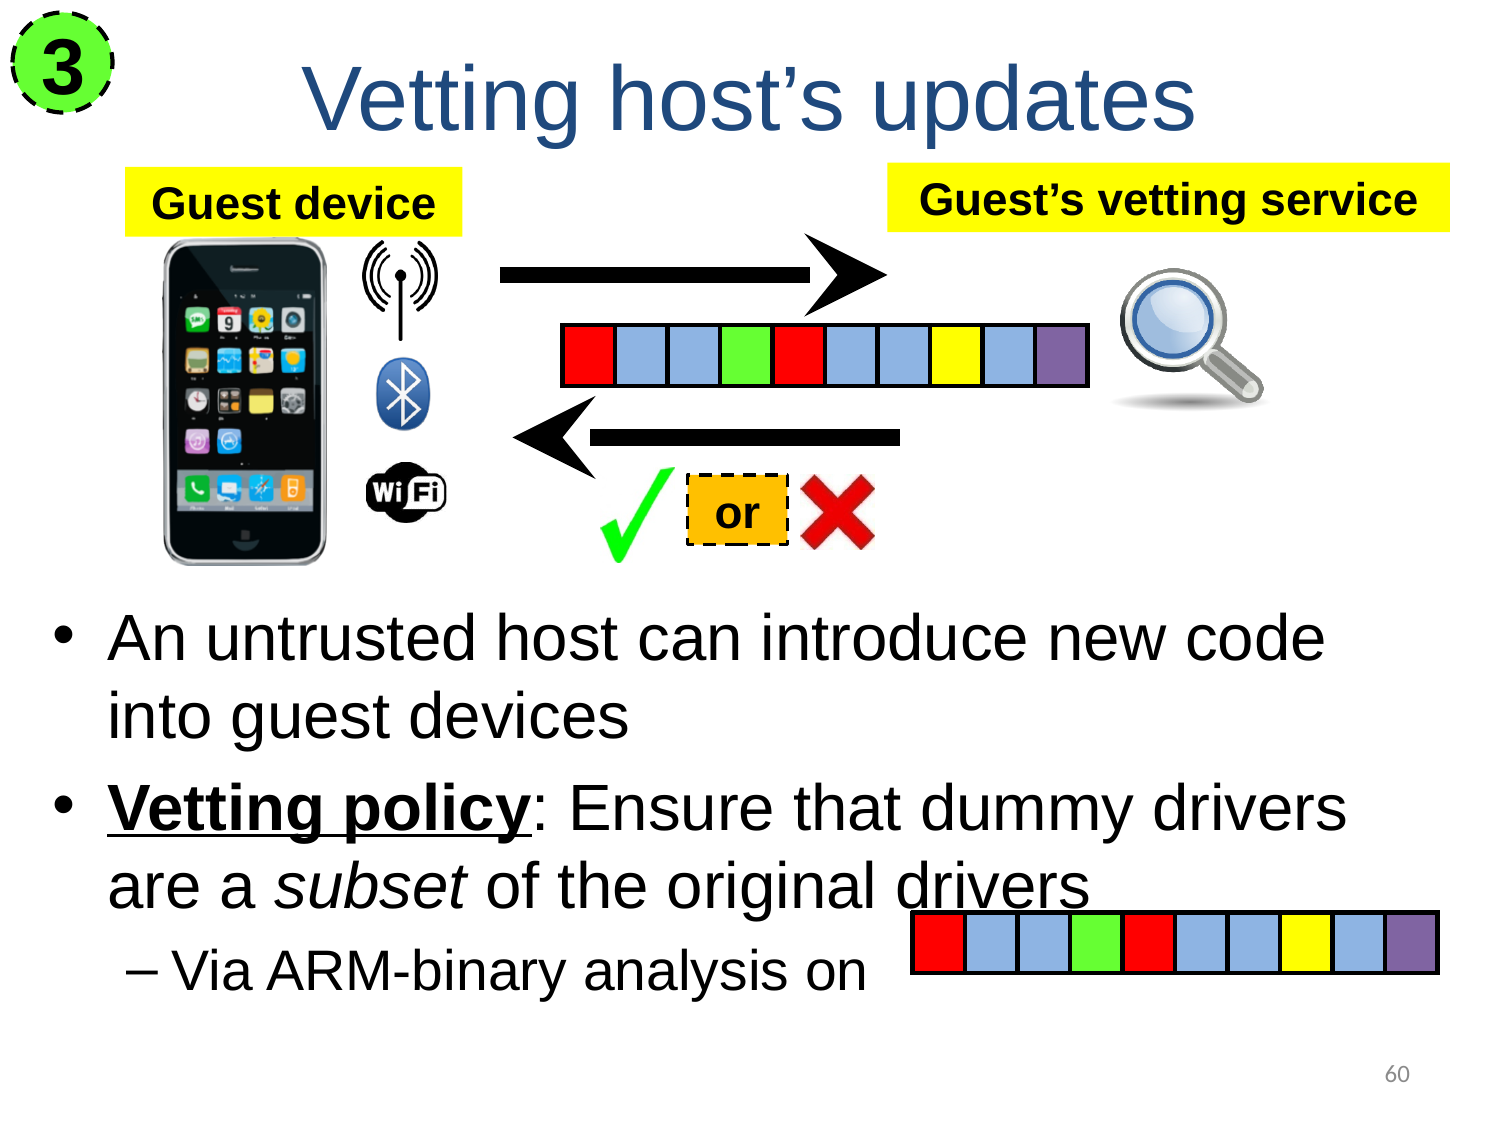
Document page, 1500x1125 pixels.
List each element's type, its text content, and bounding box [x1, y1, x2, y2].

table_header [670, 327, 718, 384]
picture [362, 240, 438, 342]
table_header [985, 327, 1033, 384]
table_header [722, 327, 770, 384]
text_box Guest’s vetting service [887, 162, 1450, 233]
picture [162, 237, 327, 566]
table_header [565, 327, 613, 384]
table_header [1177, 915, 1225, 971]
table_header [915, 915, 963, 971]
table_header [827, 327, 875, 384]
table_header [1230, 915, 1278, 971]
table_header [1387, 915, 1435, 971]
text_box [599, 467, 876, 563]
slide_number 60 [1074, 1042, 1425, 1103]
text_box Guest device [125, 166, 463, 237]
table_header [775, 327, 823, 384]
table_header [1072, 915, 1120, 971]
table_header [1125, 915, 1173, 971]
table_header [967, 915, 1015, 971]
list An untrusted host can introduce new code into guest devices Vetting policy: Ensure that dummy drivers are a subset of the original drivers Via ARM-binary analysis on [37, 587, 1388, 1013]
title Vetting host’s updates [75, 0, 1425, 188]
table_header [617, 327, 665, 384]
picture [1103, 255, 1276, 426]
table_header [1282, 915, 1330, 971]
table_header [1020, 915, 1068, 971]
table_header [880, 327, 928, 384]
table_header [1037, 327, 1085, 384]
picture [362, 349, 444, 438]
text_box 3 [10, 10, 115, 115]
table_header [1335, 915, 1383, 971]
picture [366, 462, 447, 523]
table_header [932, 327, 980, 384]
